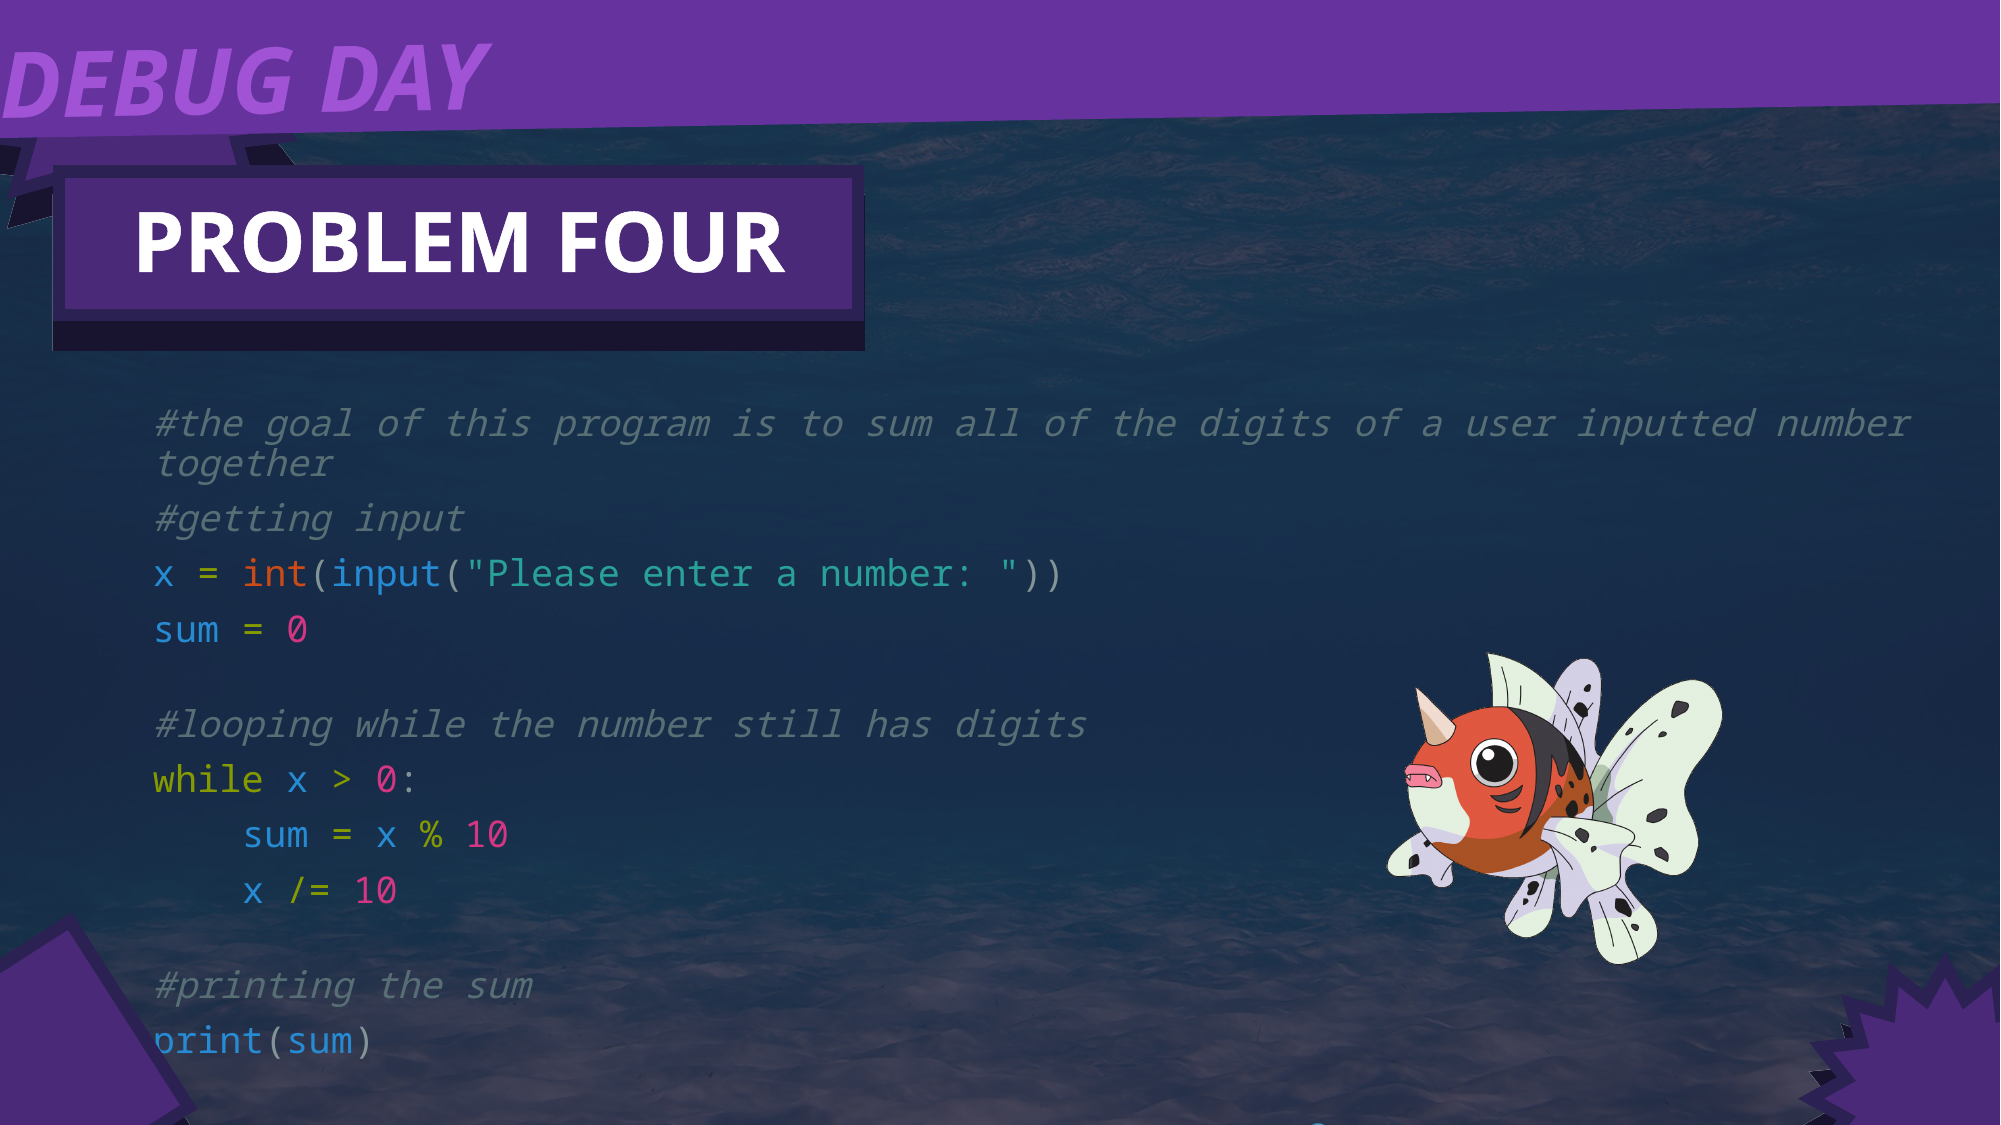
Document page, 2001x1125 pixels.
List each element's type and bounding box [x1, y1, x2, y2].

picture [0, 126, 2000, 1125]
text_box [0, 0, 2000, 126]
text_box [58, 170, 859, 316]
